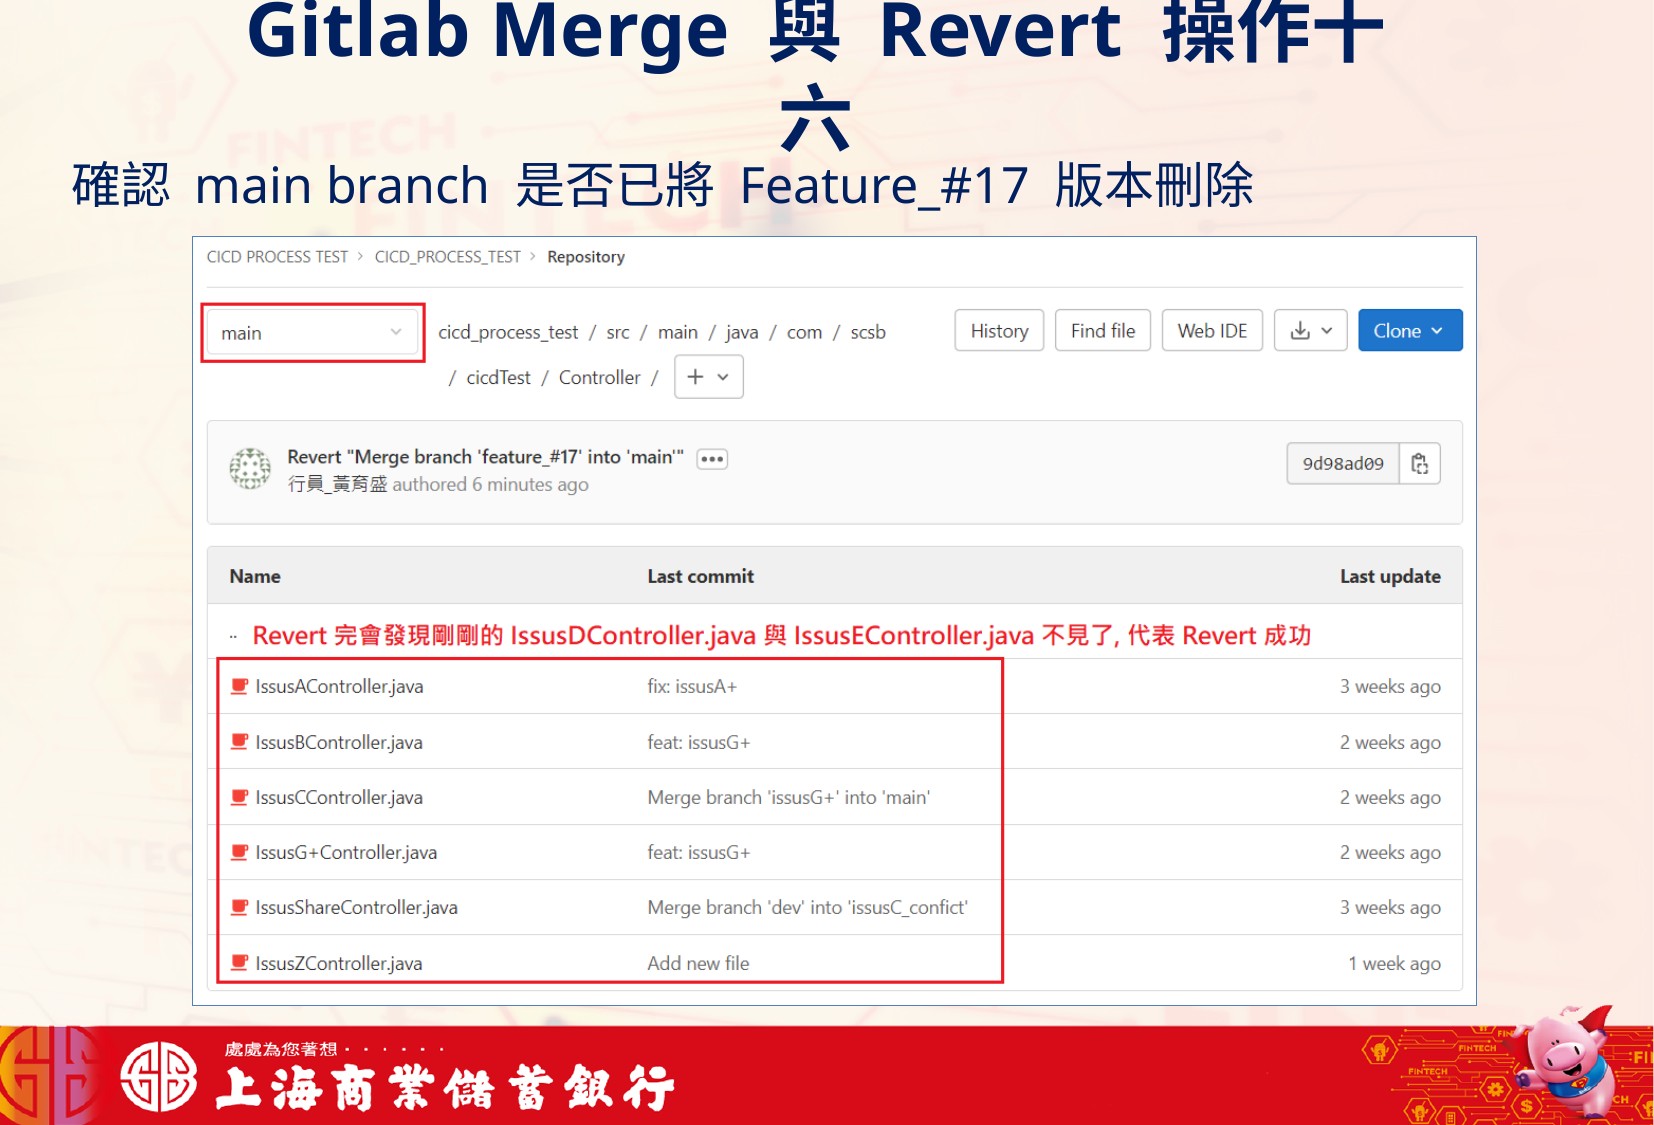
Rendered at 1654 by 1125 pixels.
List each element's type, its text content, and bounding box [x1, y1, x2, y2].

text_box 確認 main branch 是否已將 Feature_#17 版本刪除 [54, 130, 1477, 237]
picture [0, 0, 1654, 1125]
title Gitlab Merge 與 Revert 操作十六 [218, 11, 1413, 130]
